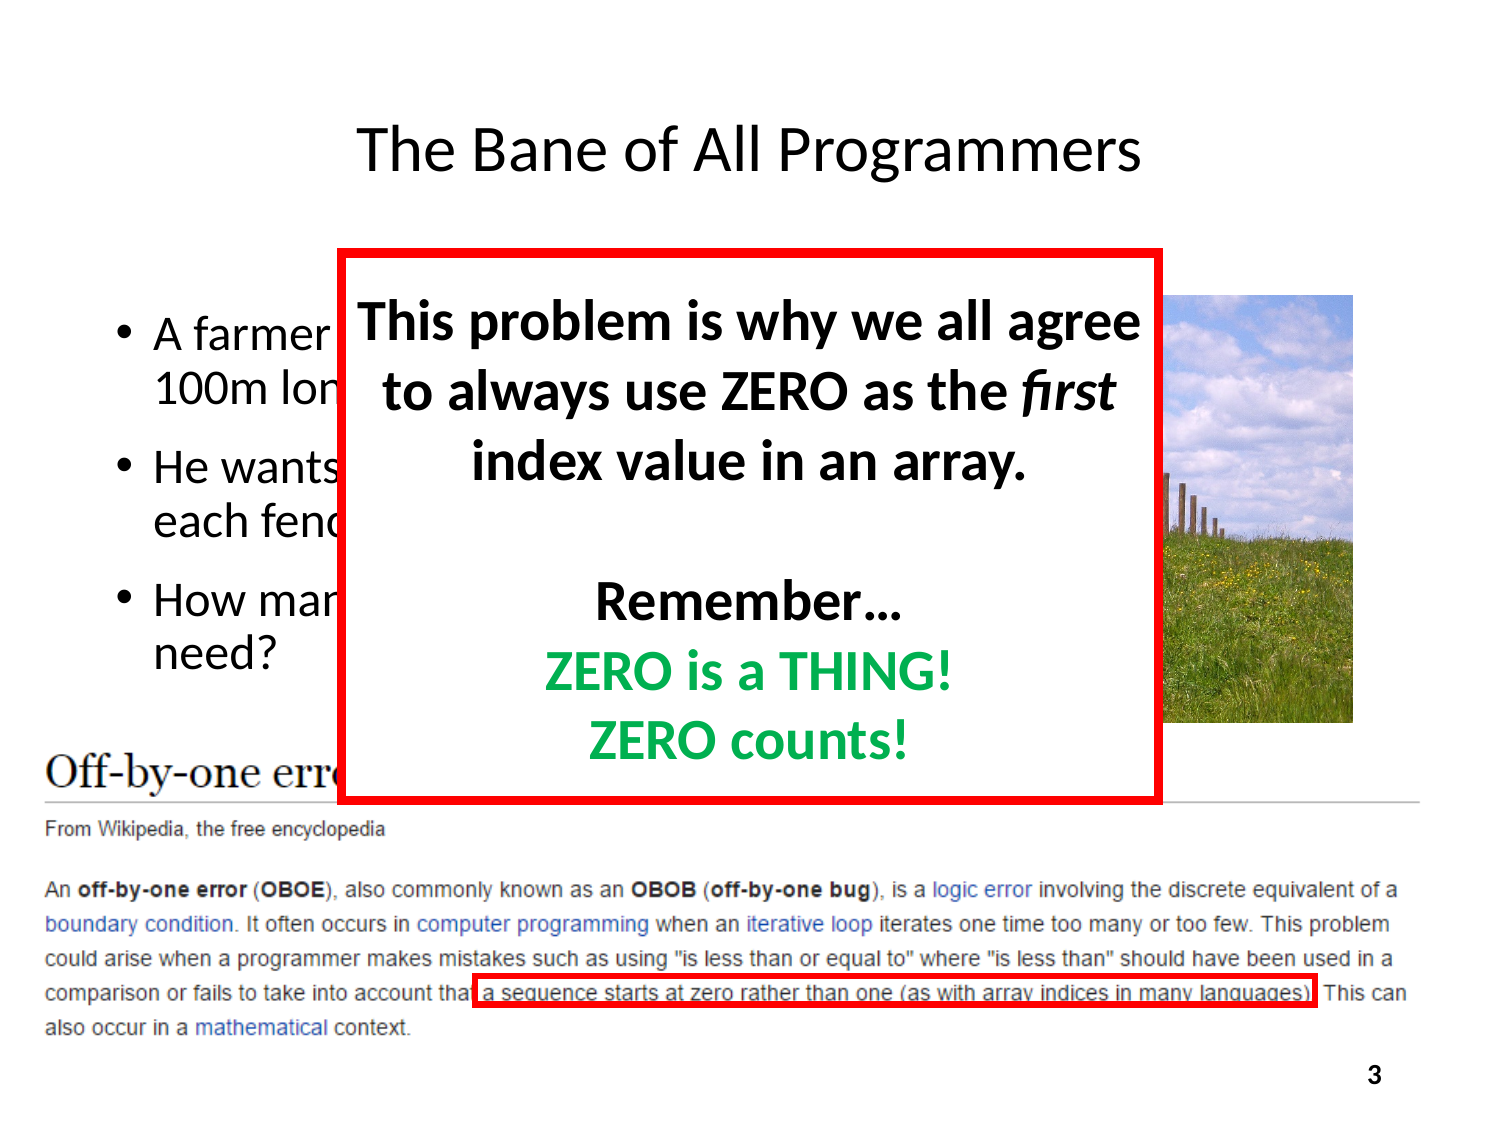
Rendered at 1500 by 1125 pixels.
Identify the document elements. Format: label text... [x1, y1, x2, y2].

title The Bane of All Programmers [103, 59, 1397, 241]
text_box This problem is why we all agree to always use ZERO as the first index value in an array. Remember… ZERO is a THING! ZERO counts! [341, 252, 1159, 739]
slide_number 3 [1059, 1051, 1397, 1103]
list A farmer needs a fence 100m long He wants 2m between each fence post How many posts does he need? [100, 299, 341, 702]
picture [30, 739, 1442, 1051]
picture [783, 295, 1353, 723]
